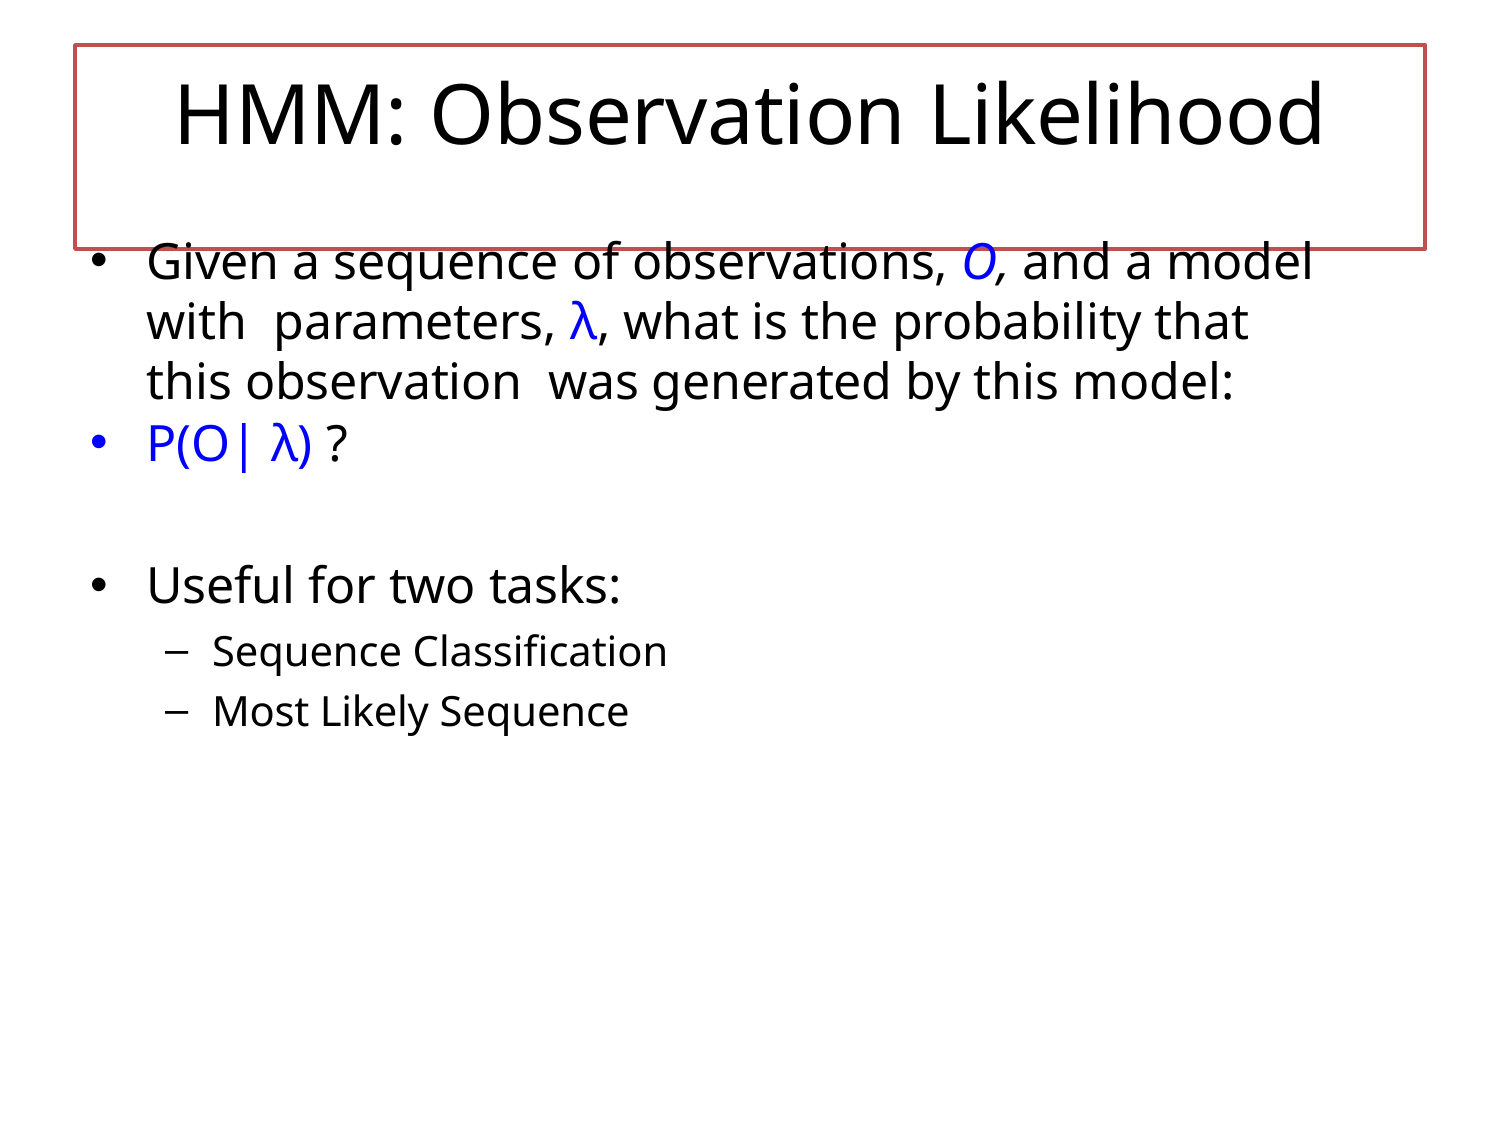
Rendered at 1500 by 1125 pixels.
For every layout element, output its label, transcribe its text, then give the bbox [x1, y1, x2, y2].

text_box Given a sequence of observations, O, and a model with parameters, λ, what is the probability that this observation was generated by this model: P(O| λ) ? Useful for two tasks: Sequence Classification Most Likely Sequence [87, 227, 1337, 735]
title HMM: Observation Likelihood [75, 45, 1426, 249]
